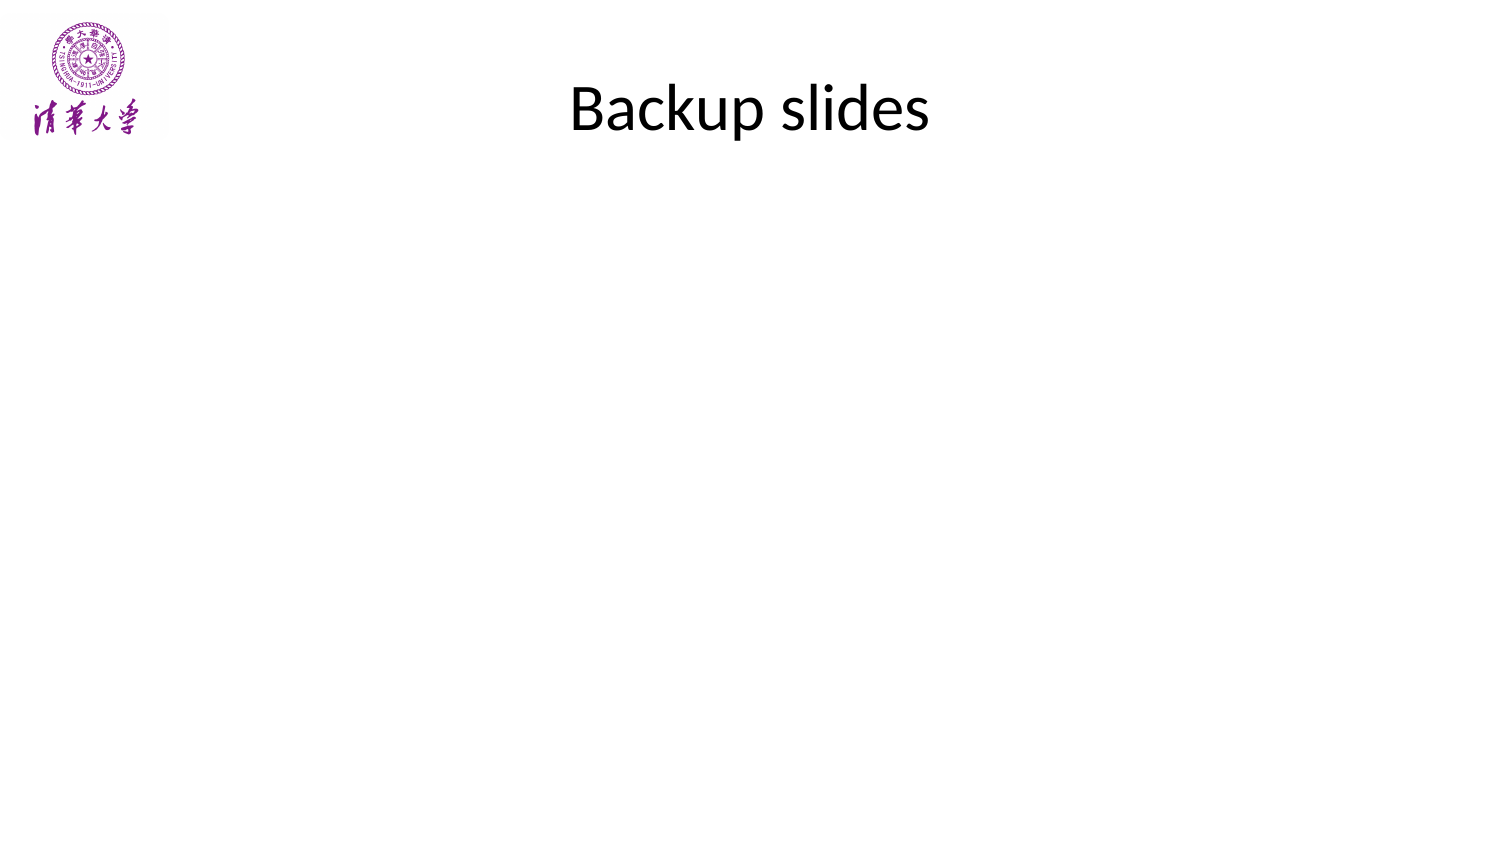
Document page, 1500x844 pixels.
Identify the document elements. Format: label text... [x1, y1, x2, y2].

picture [0, 13, 169, 140]
title Backup slides [75, 33, 1425, 175]
